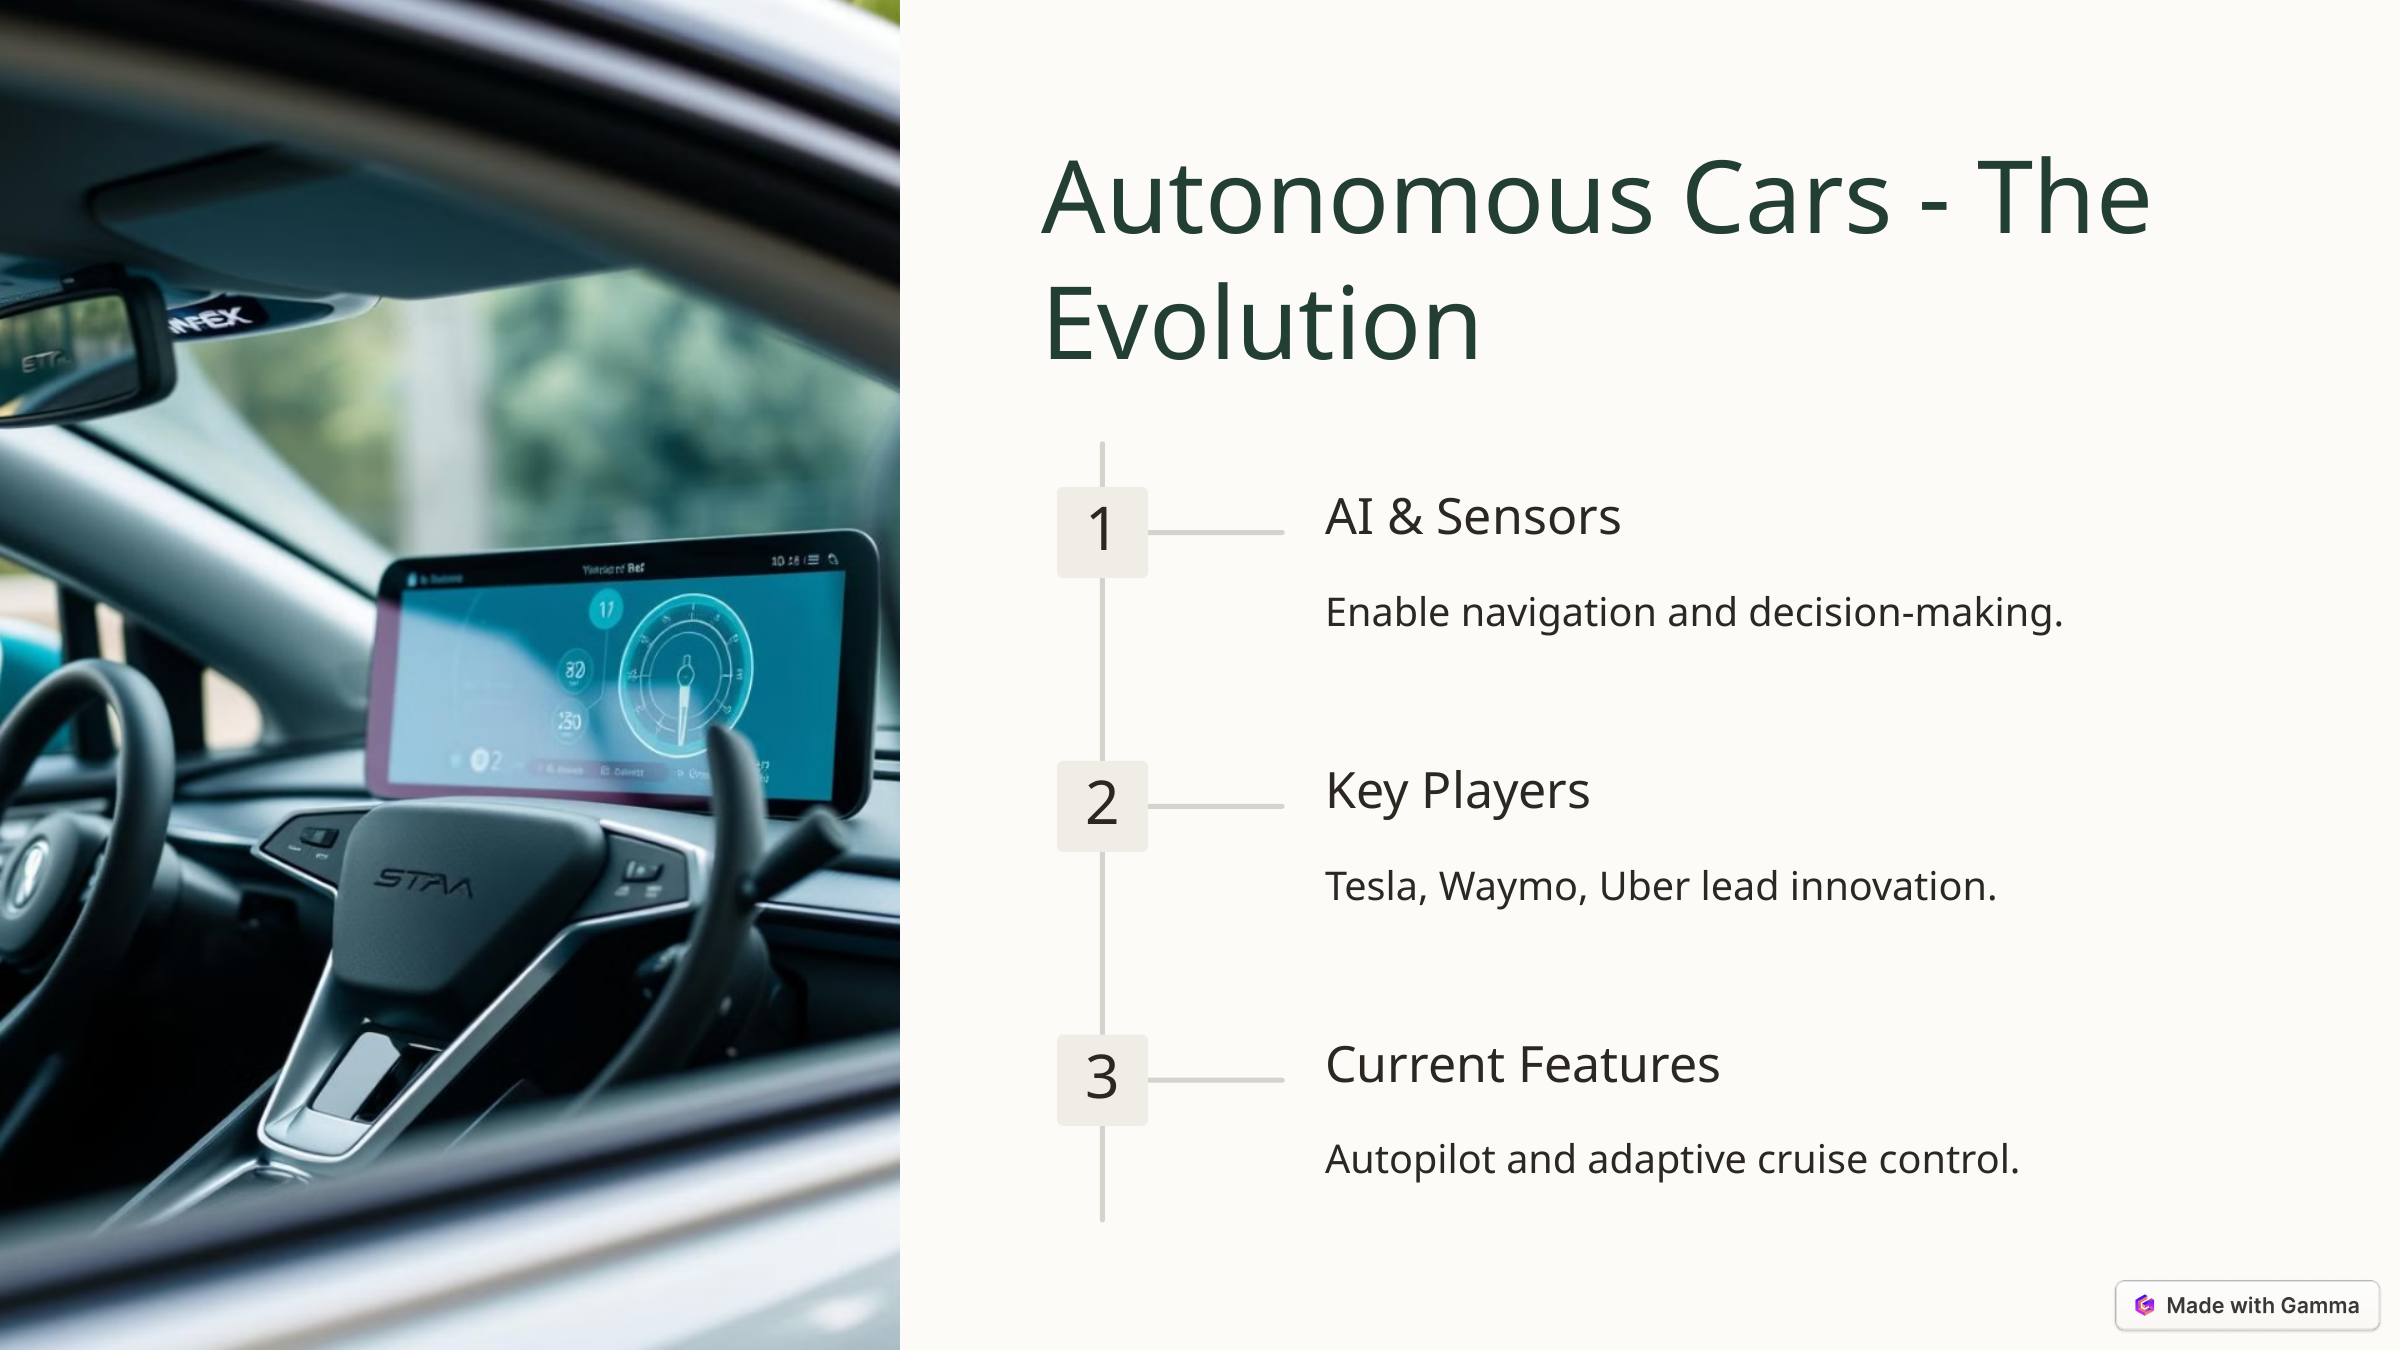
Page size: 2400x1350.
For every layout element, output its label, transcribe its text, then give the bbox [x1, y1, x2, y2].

text_box [1099, 441, 1105, 486]
picture [0, 0, 900, 1350]
text_box [1149, 1077, 1285, 1083]
text_box 3 [1087, 1049, 1118, 1111]
text_box [1056, 760, 1149, 852]
text_box Autonomous Cars - The Evolution [1041, 127, 2259, 381]
text_box [1099, 852, 1105, 1034]
picture [2106, 1271, 2389, 1339]
text_box Current Features [1325, 1029, 1832, 1093]
text_box Autopilot and adaptive cruise control. [1325, 1117, 2259, 1182]
text_box [1149, 530, 1285, 536]
text_box Tesla, Waymo, Uber lead innovation. [1325, 843, 2259, 909]
text_box [1056, 486, 1149, 579]
text_box Key Players [1325, 755, 1832, 819]
text_box Enable navigation and decision-making. [1325, 569, 2259, 635]
text_box [1056, 1034, 1149, 1126]
text_box 1 [1089, 502, 1116, 563]
text_box 2 [1087, 775, 1118, 837]
text_box [1149, 803, 1285, 809]
text_box [1099, 1126, 1105, 1223]
text_box [1099, 579, 1105, 760]
text_box AI & Sensors [1325, 481, 1832, 546]
